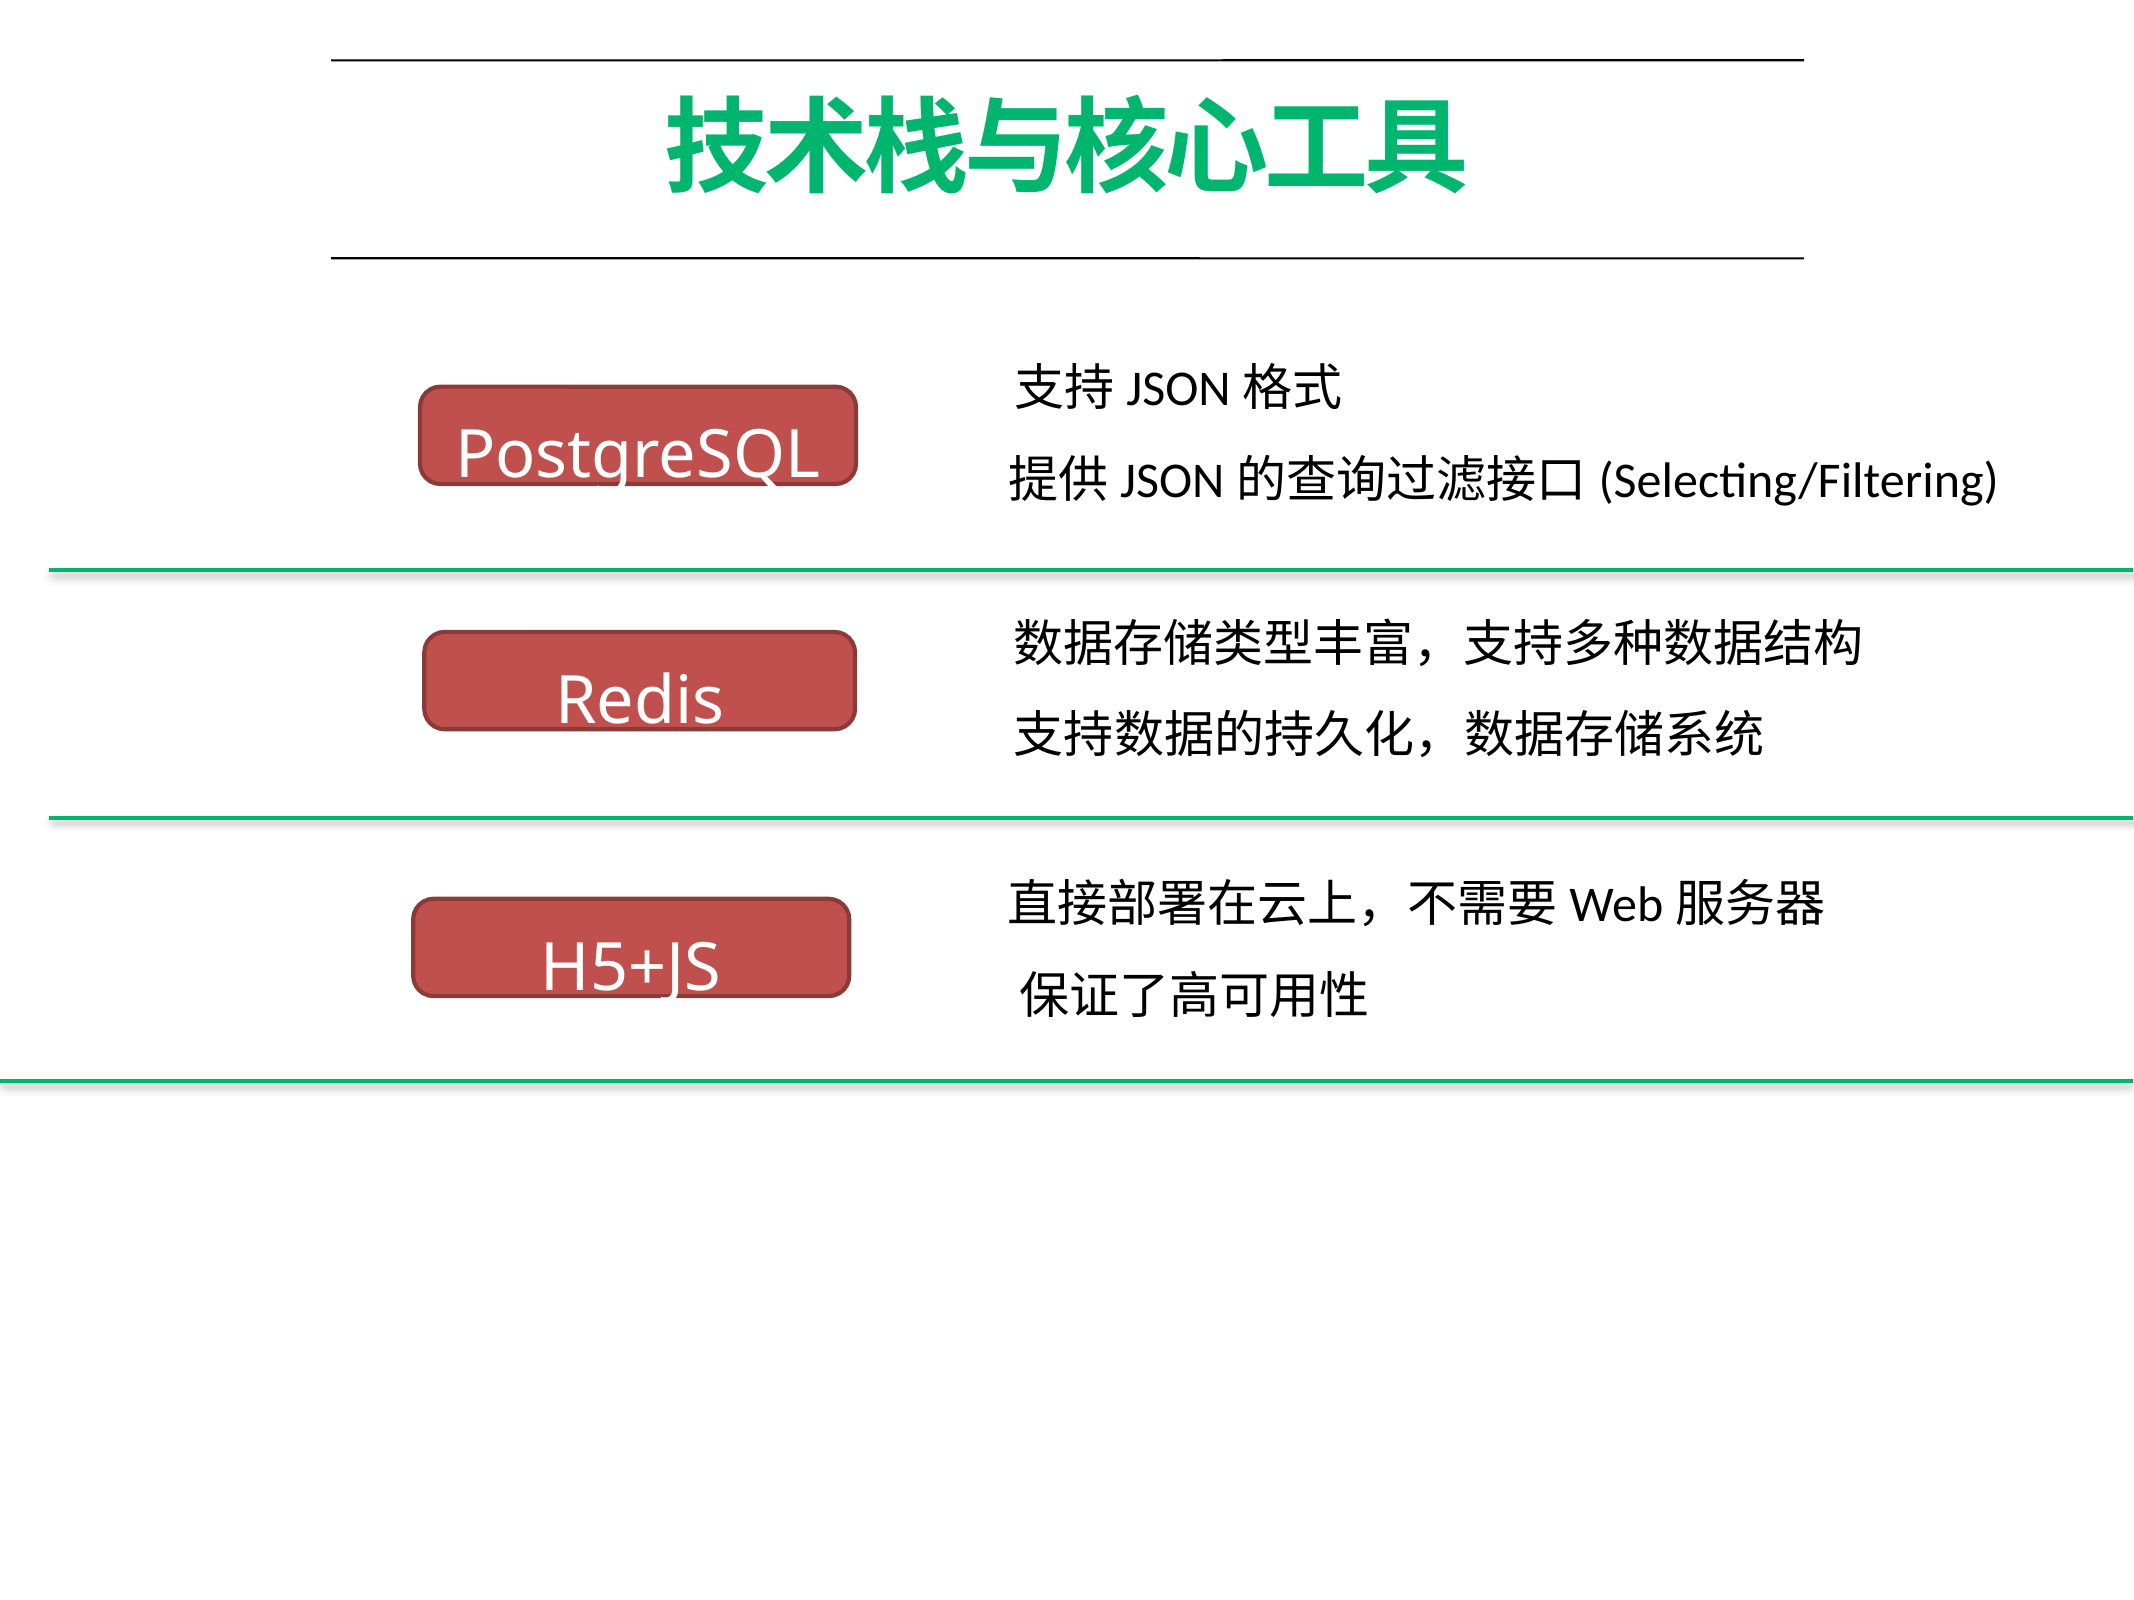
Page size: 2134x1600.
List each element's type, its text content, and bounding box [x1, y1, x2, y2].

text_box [424, 600, 1876, 764]
title 技术栈与核心工具 [330, 77, 1803, 239]
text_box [419, 344, 1993, 519]
text_box H5+JS [413, 898, 850, 997]
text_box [1007, 860, 1826, 1025]
